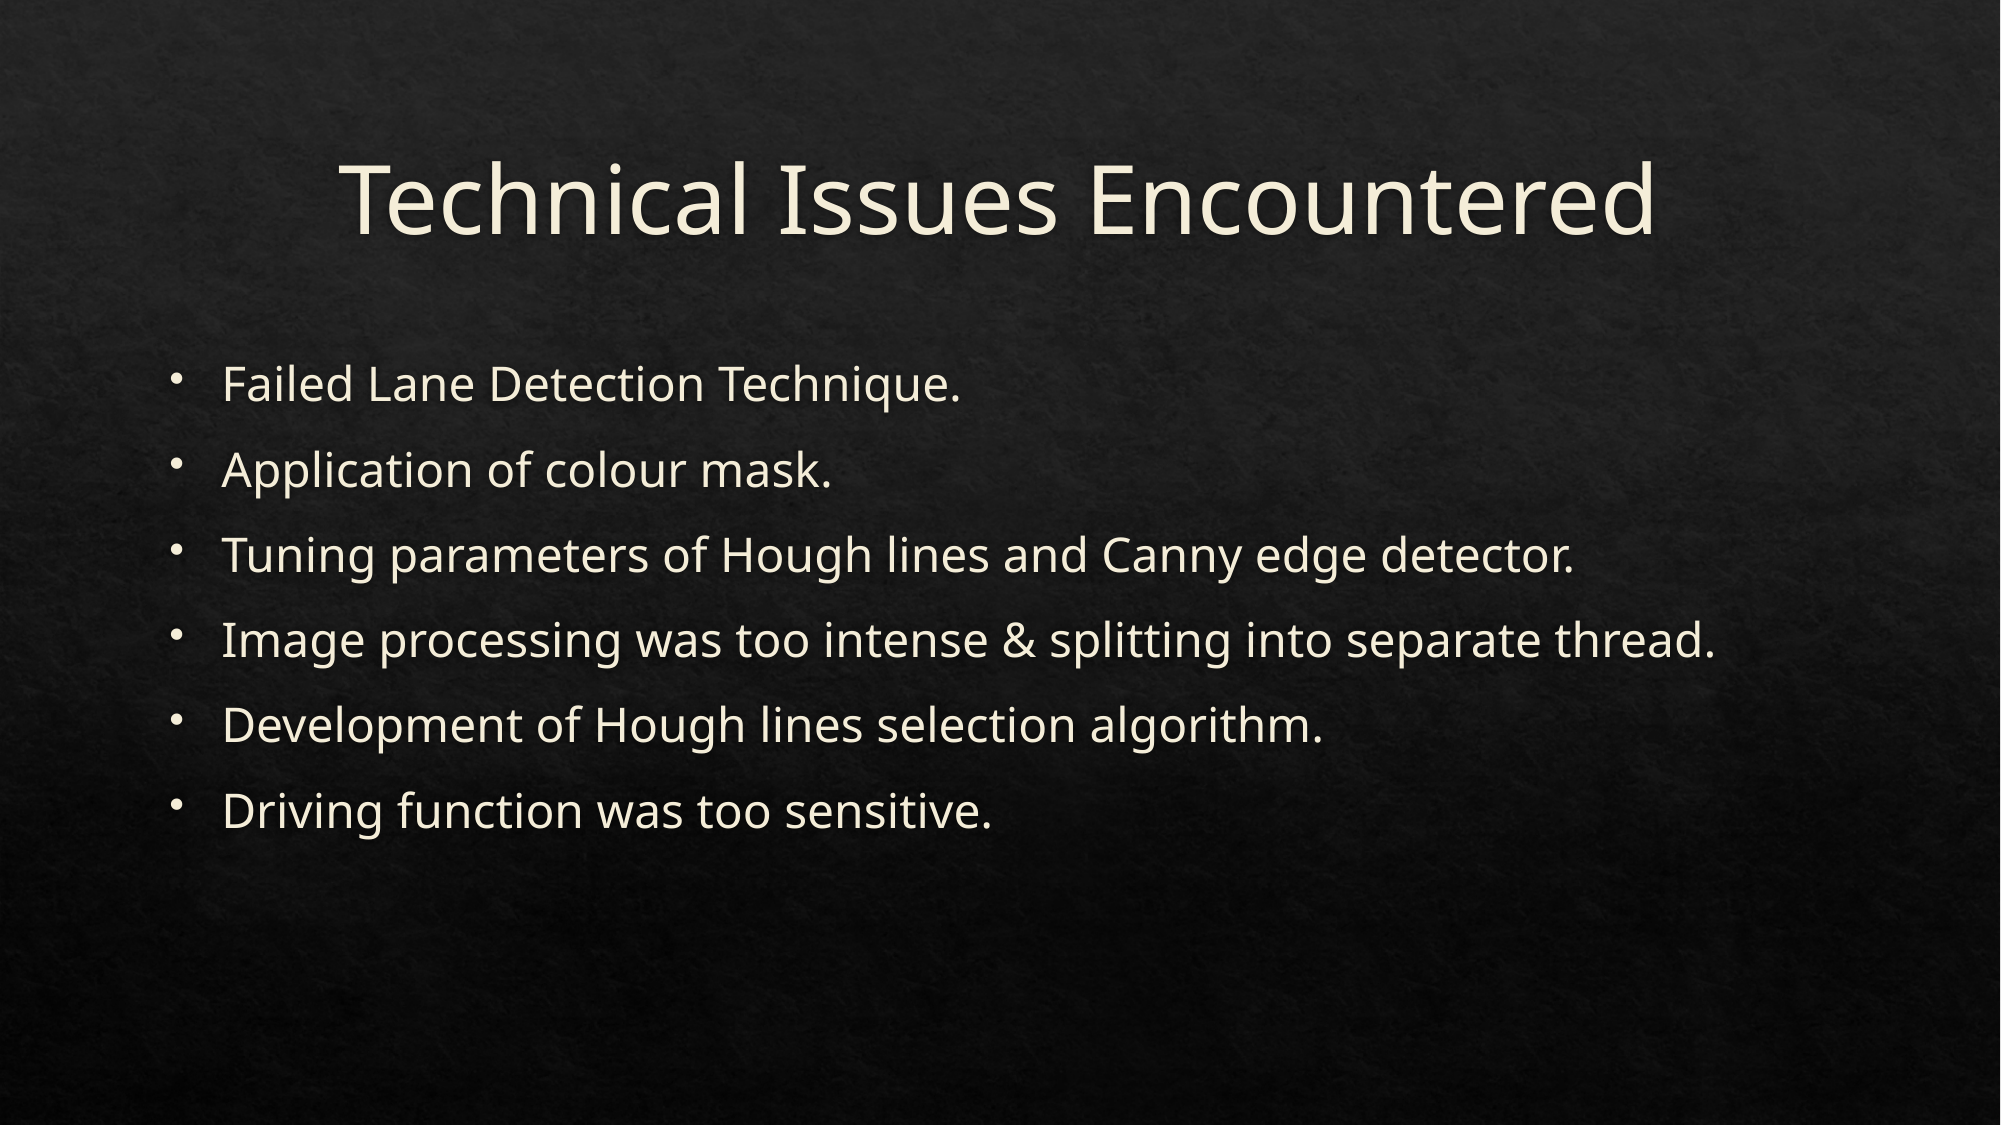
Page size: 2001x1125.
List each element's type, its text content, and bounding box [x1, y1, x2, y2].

title Technical Issues Encountered [149, 99, 1849, 307]
list Failed Lane Detection Technique. Application of colour mask. Tuning parameters of Hough lines and Canny edge detector. Image processing was too intense & splitting into separate thread. Development of Hough lines selection algorithm. Driving function was too sensitive. [149, 340, 1849, 950]
